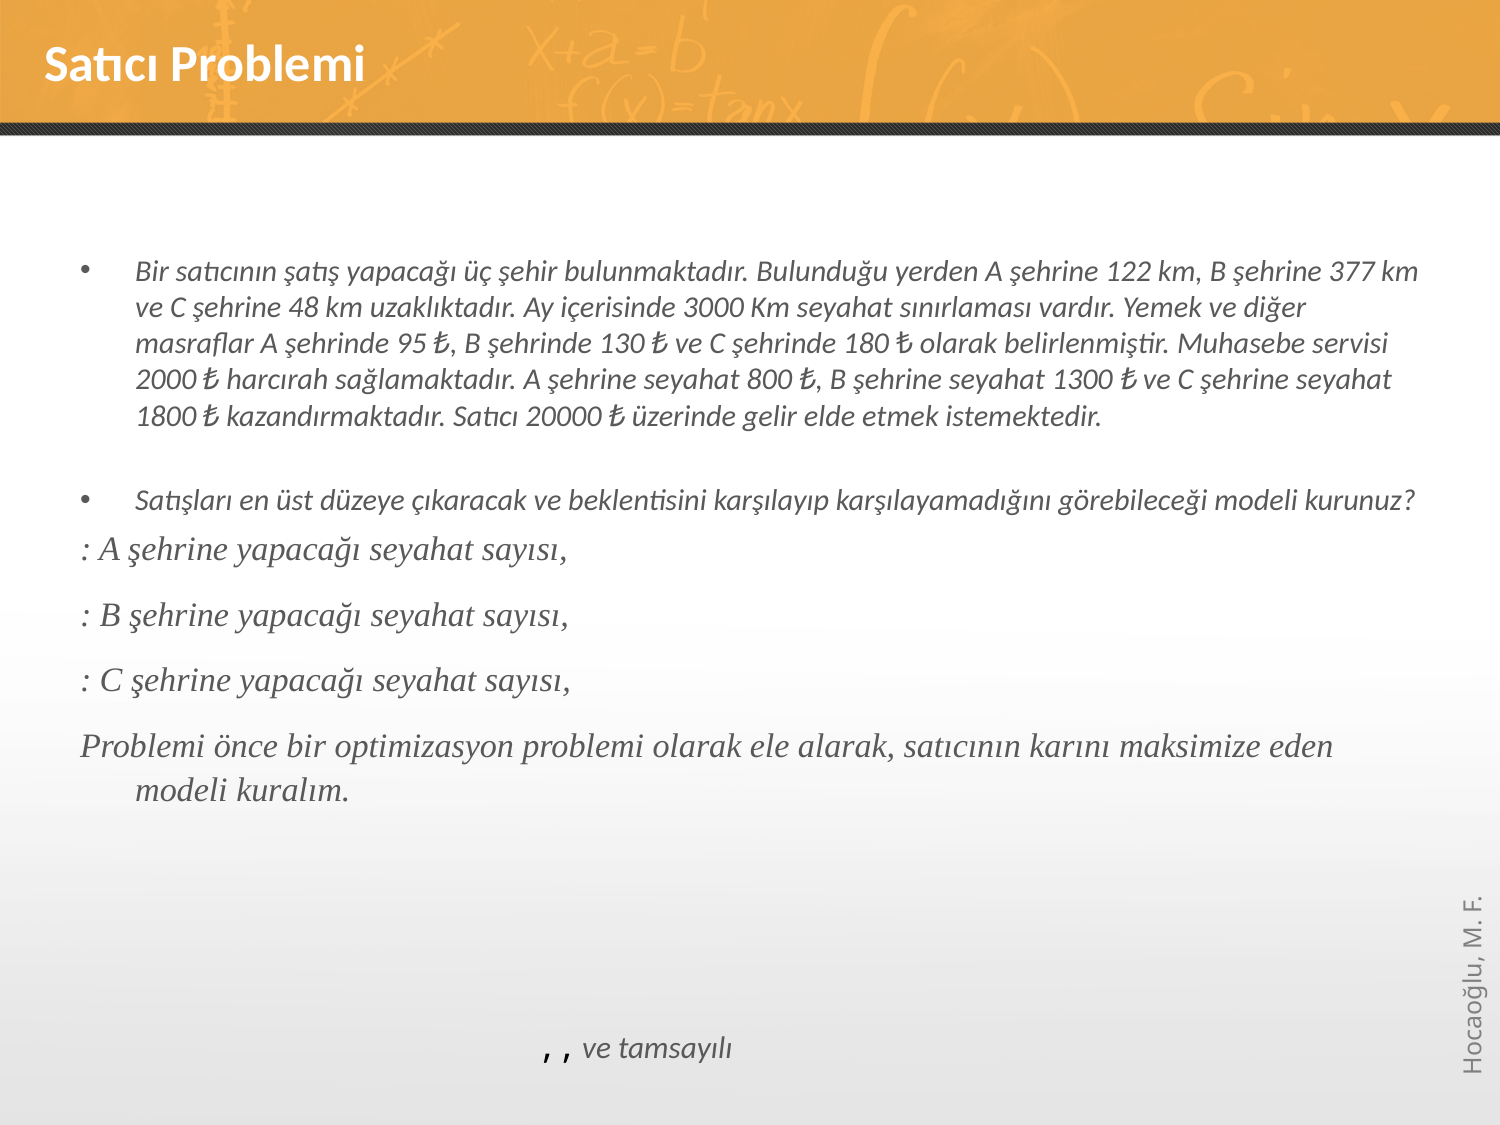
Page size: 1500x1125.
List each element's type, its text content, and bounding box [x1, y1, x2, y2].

title Satıcı Problemi [29, 0, 1287, 126]
picture [0, 0, 1500, 1125]
